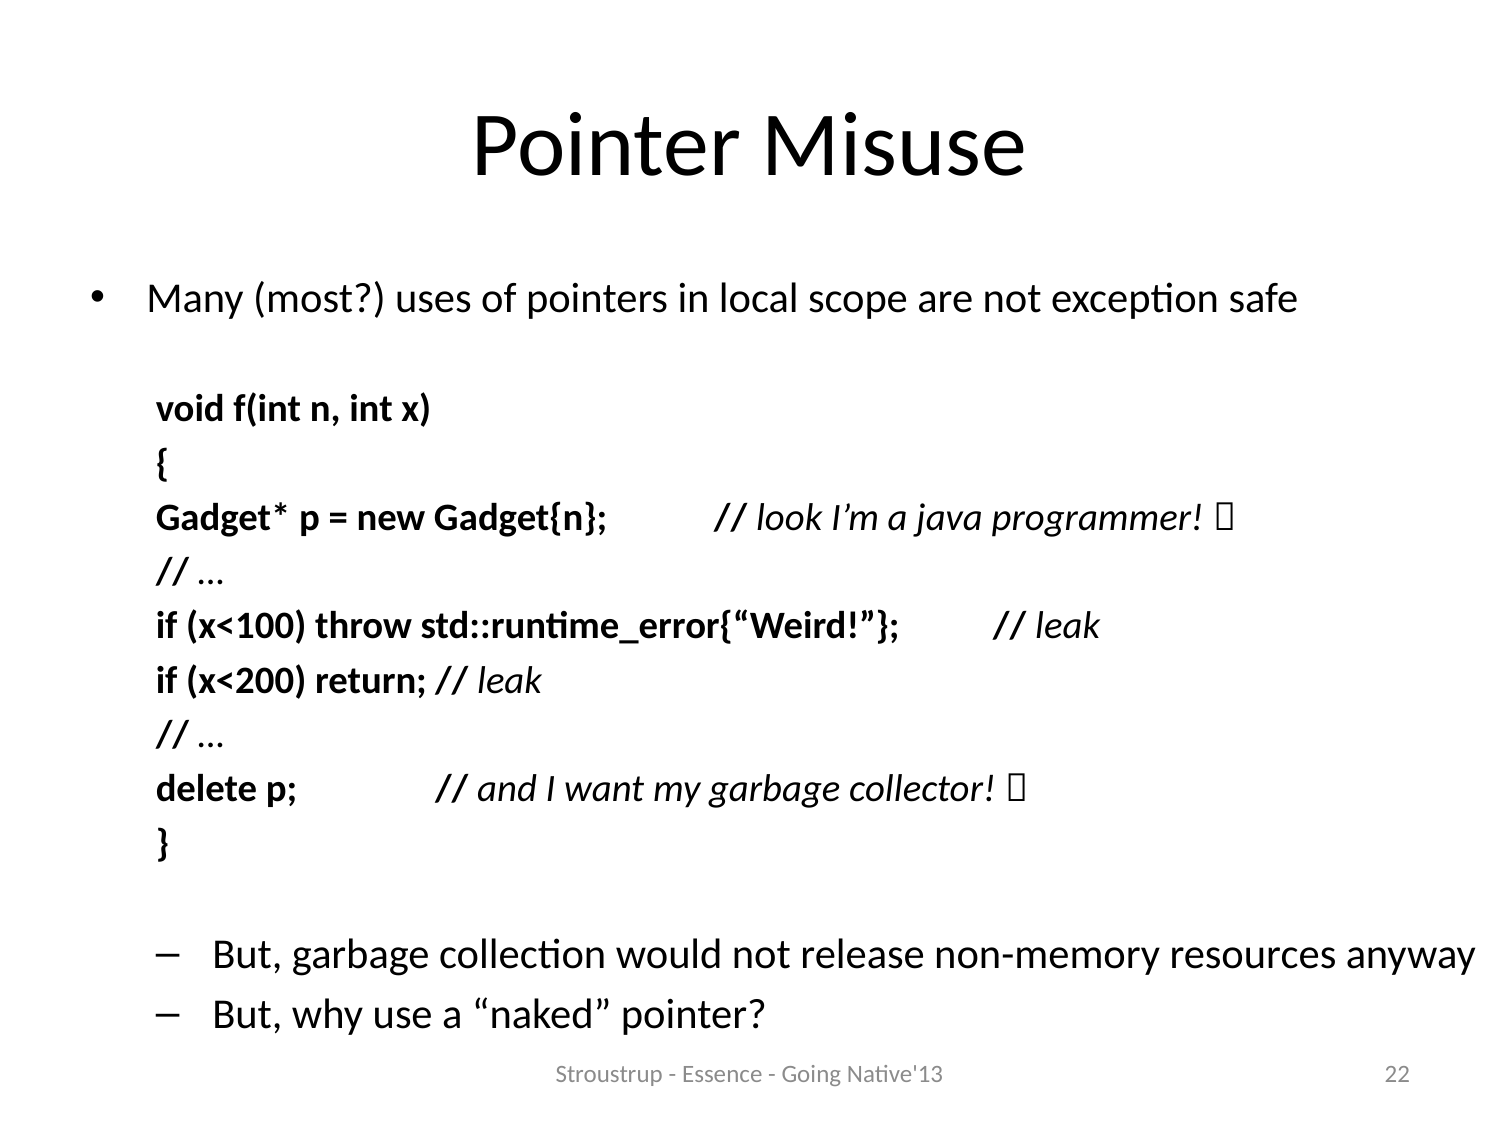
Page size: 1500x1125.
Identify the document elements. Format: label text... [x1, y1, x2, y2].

title Pointer Misuse [75, 45, 1425, 233]
list Many (most?) uses of pointers in local scope are not exception safe void f(int n, int x) { Gadget* p = new Gadget{n}; // look I’m a java programmer!  // … if (x<100) throw std::runtime_error{“Weird!”}; // leak if (x<200) return; // leak // … delete p; // and I want my garbage collector!  } But, garbage collection would not release non-memory resources anyway But, why use a “naked” pointer? [75, 262, 1500, 1100]
slide_number 22 [1074, 1042, 1425, 1103]
footer Stroustrup - Essence - Going Native'13 [512, 1042, 988, 1103]
